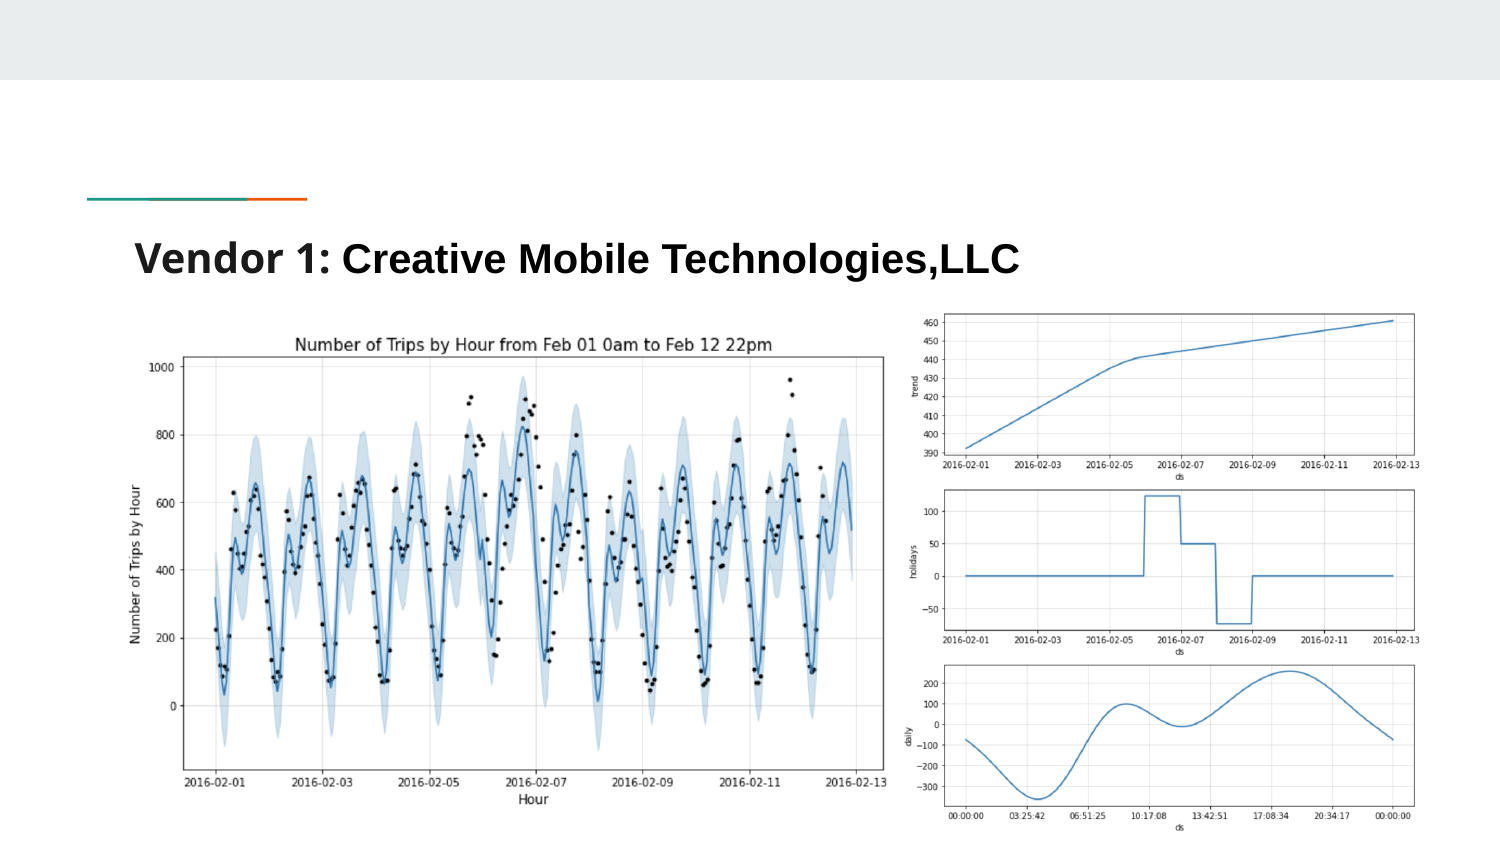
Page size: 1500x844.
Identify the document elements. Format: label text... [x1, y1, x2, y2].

title Vendor 1: Creative Mobile Technologies,LLC [119, 216, 1381, 305]
picture [119, 330, 896, 812]
picture [904, 303, 1421, 838]
